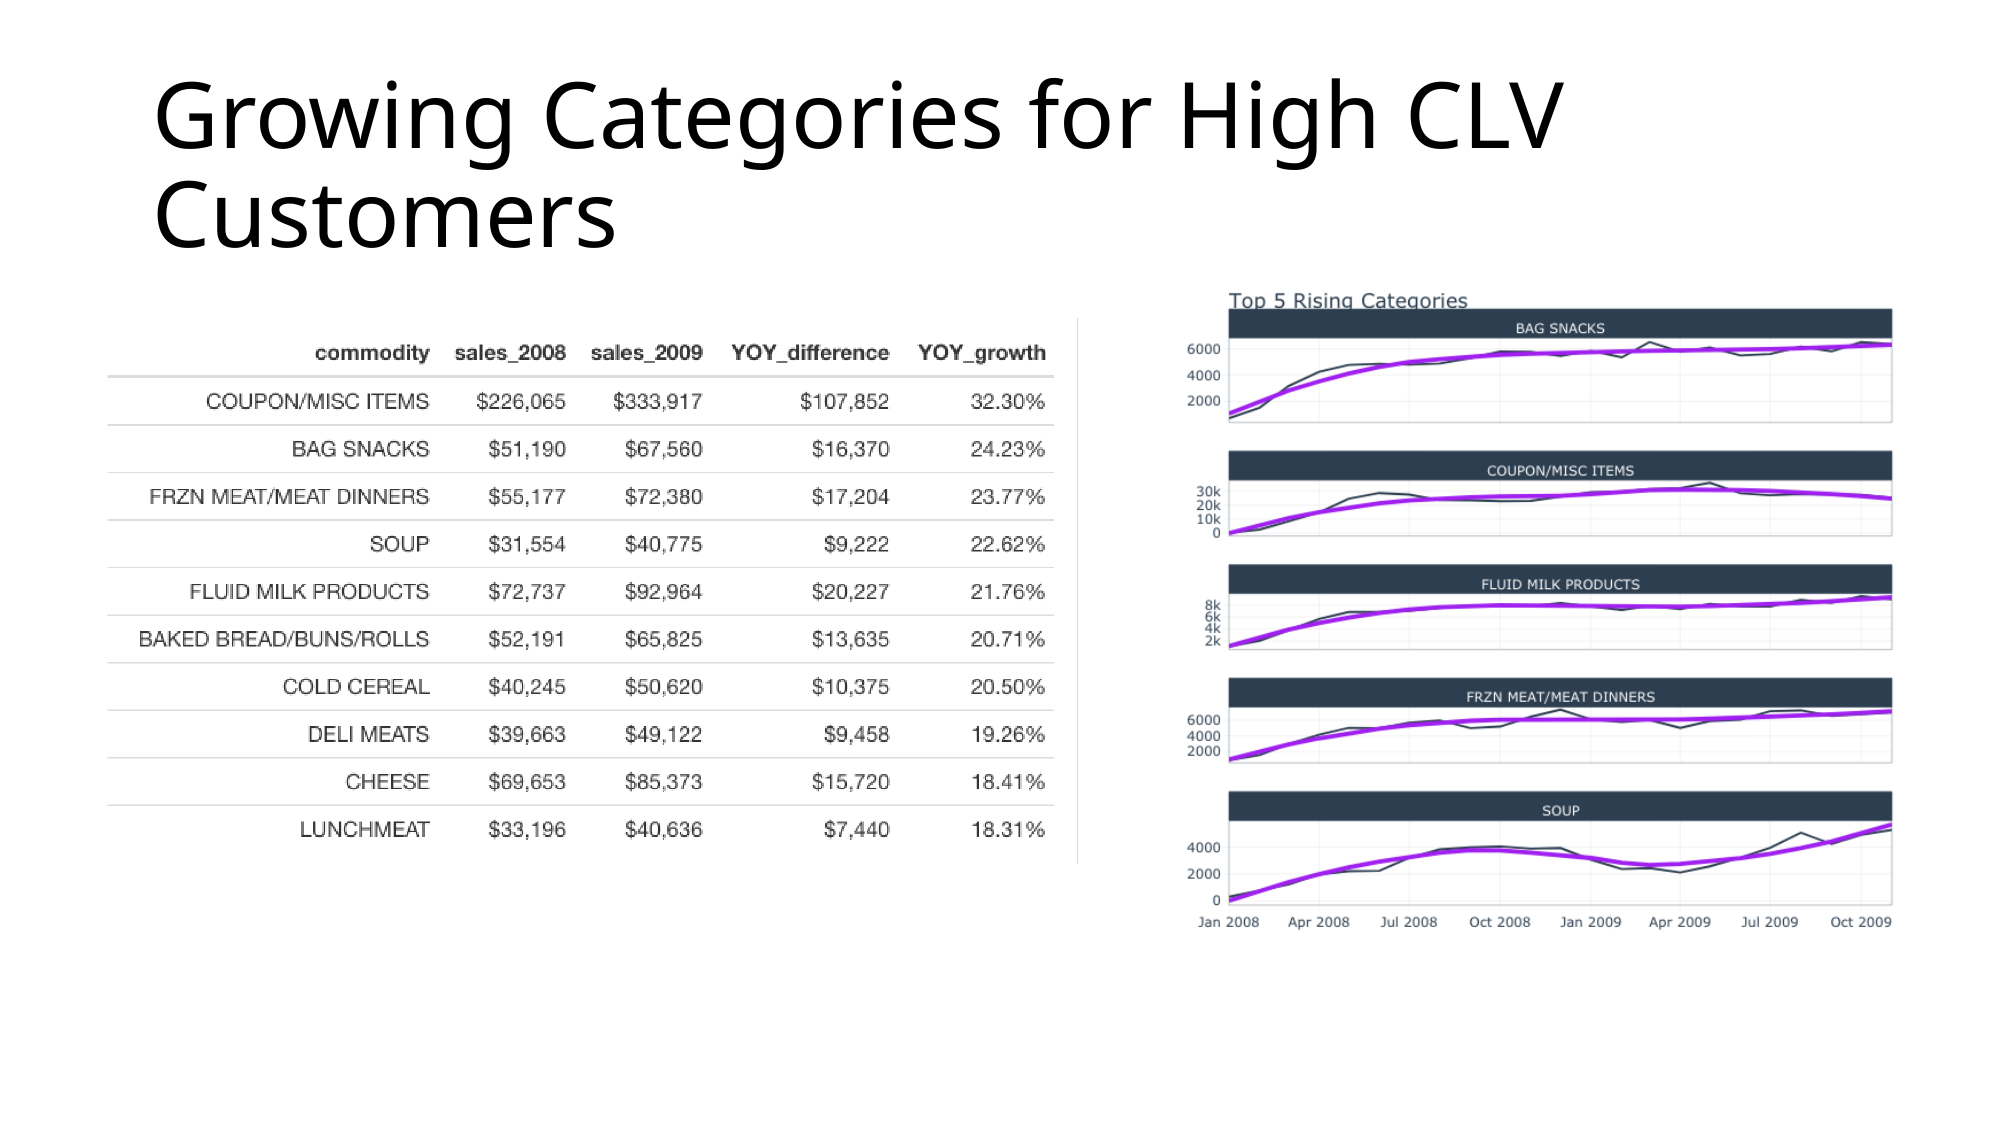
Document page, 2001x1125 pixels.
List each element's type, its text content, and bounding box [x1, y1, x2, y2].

title Growing Categories for High CLV Customers [137, 59, 1863, 278]
picture [98, 318, 1078, 865]
picture [1158, 277, 1900, 958]
